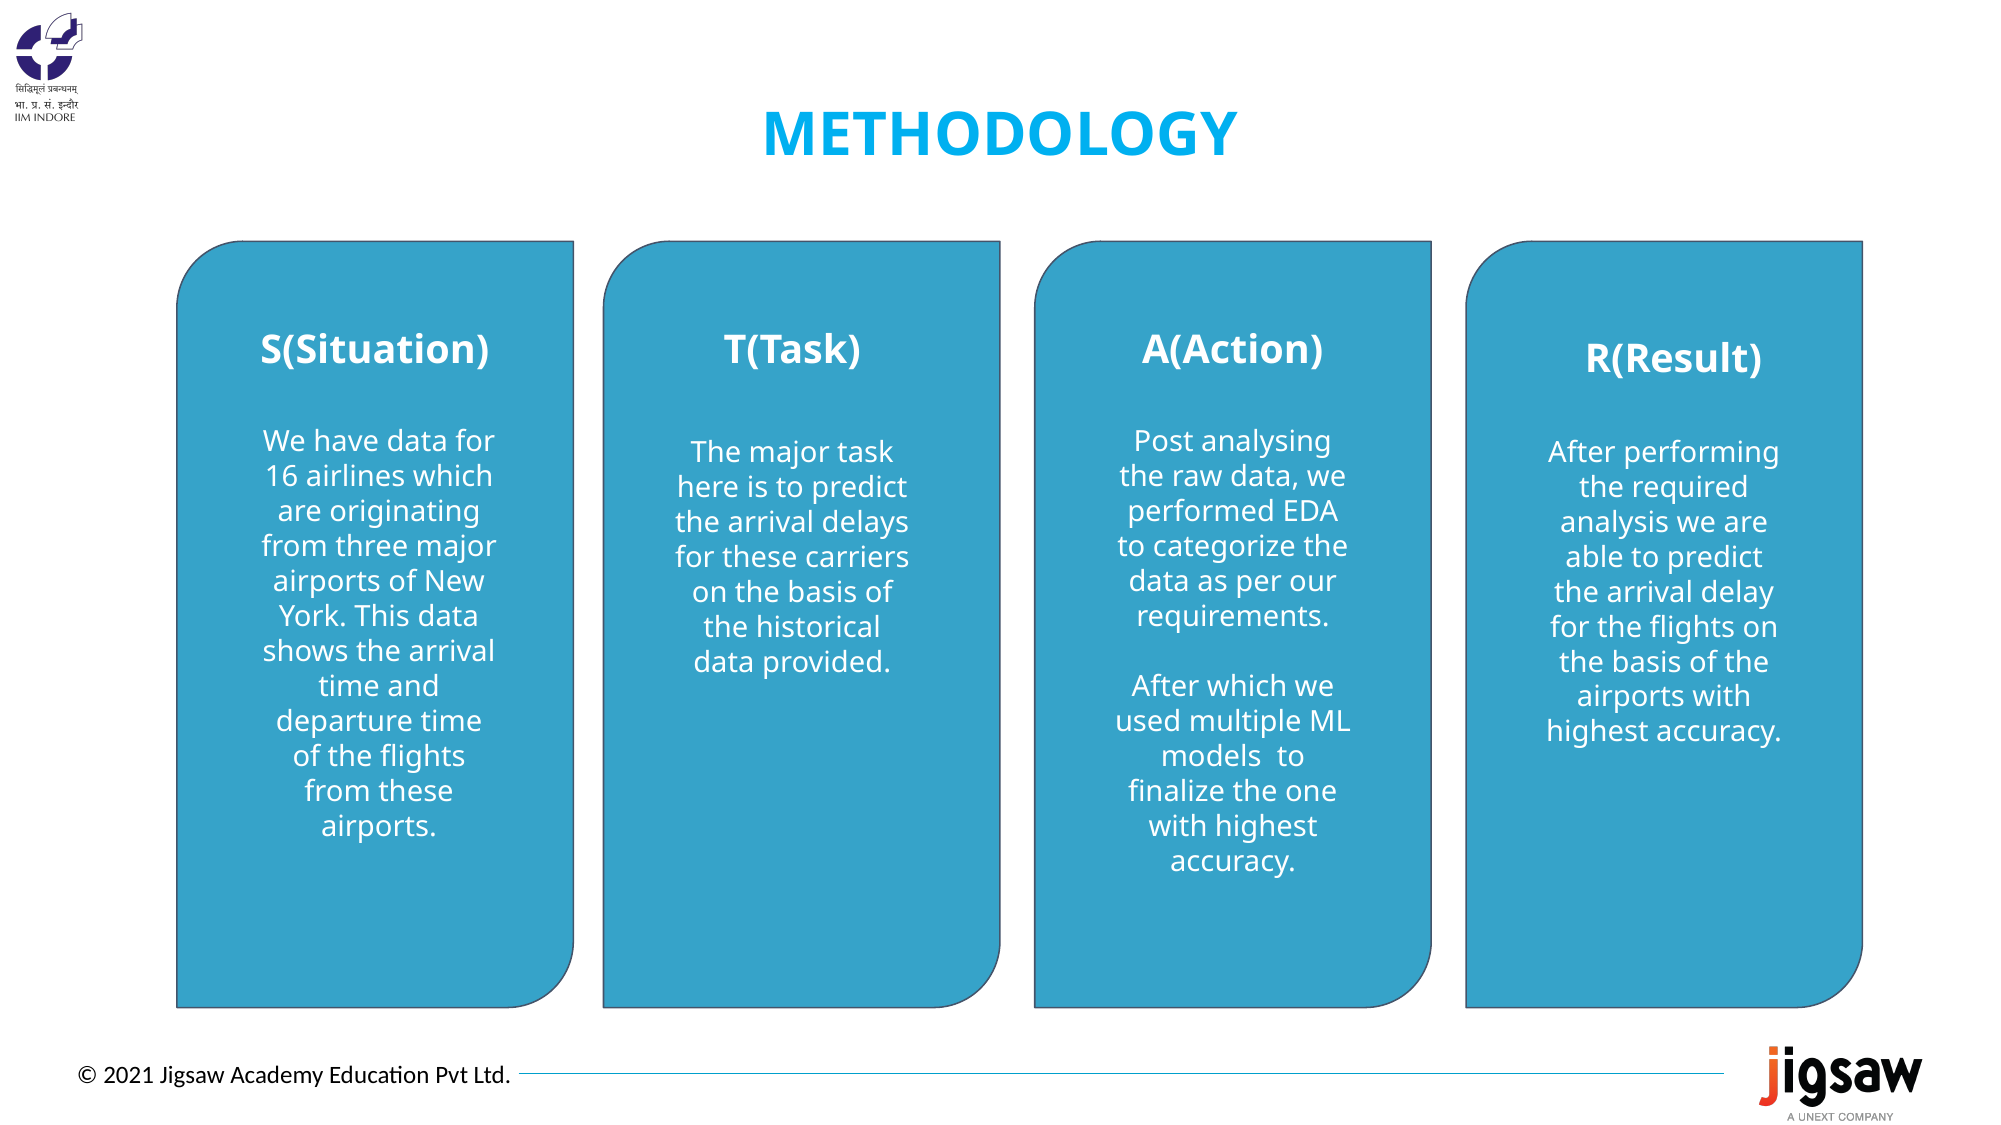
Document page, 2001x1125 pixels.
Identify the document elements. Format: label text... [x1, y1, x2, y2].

title METHODOLOGY [76, 77, 1924, 195]
text_box S(Situation) [227, 312, 524, 383]
text_box After performing the required analysis we are able to predict the arrival delay for the flights on the basis of the airports with highest accuracy. [1528, 418, 1801, 931]
text_box [1034, 241, 1432, 1008]
text_box T(Task) [656, 312, 929, 383]
text_box [1466, 241, 1863, 1008]
text_box [603, 241, 1000, 1008]
text_box R(Result) [1537, 321, 1810, 392]
text_box A(Action) [1097, 312, 1369, 383]
picture [1753, 1042, 1928, 1125]
text_box The major task here is to predict the arrival delays for these carriers on the basis of the historical data provided. [656, 418, 929, 931]
picture [14, 12, 83, 122]
text_box [176, 241, 574, 1008]
text_box We have data for 16 airlines which are originating from three major airports of New York. This data shows the arrival time and departure time of the flights from these airports. [243, 407, 516, 921]
text_box Post analysing the raw data, we performed EDA to categorize the data as per our requirements. After which we used multiple ML models to finalize the one with highest accuracy. [1097, 407, 1369, 921]
